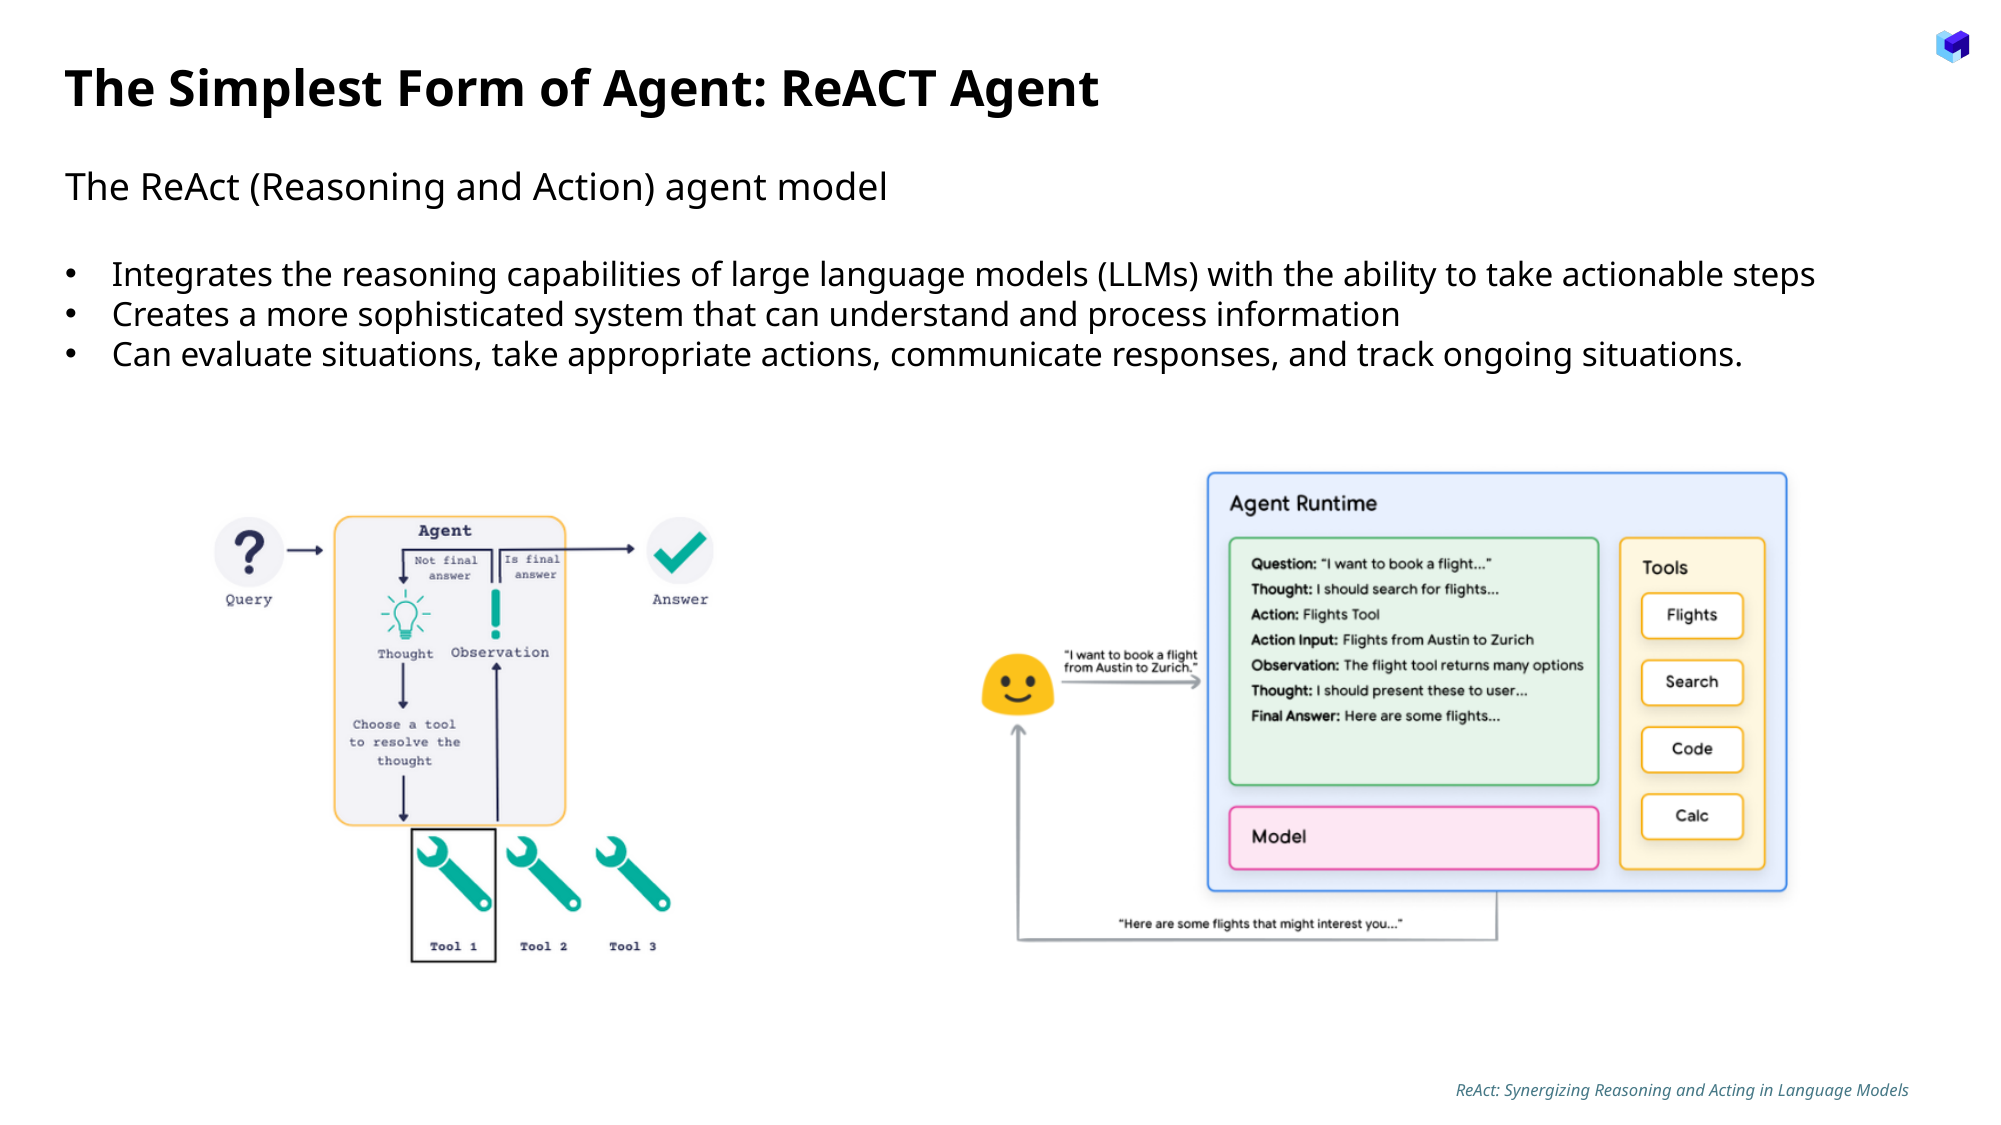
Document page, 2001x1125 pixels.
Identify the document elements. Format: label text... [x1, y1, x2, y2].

text_box The ReAct (Reasoning and Action) agent model Integrates the reasoning capabilities of large language models (LLMs) with the ability to take actionable steps Creates a more sophisticated system that can understand and process information Can evaluate situations, take appropriate actions, communicate responses, and track ongoing situations. [50, 176, 1963, 404]
picture [942, 444, 1820, 969]
text_box The Simplest Form of Agent: ReACT Agent [50, 48, 1975, 124]
picture [1930, 19, 1975, 73]
picture [200, 495, 735, 979]
text_box ReAct: Synergizing Reasoning and Acting in Language Models [1441, 1072, 2000, 1111]
